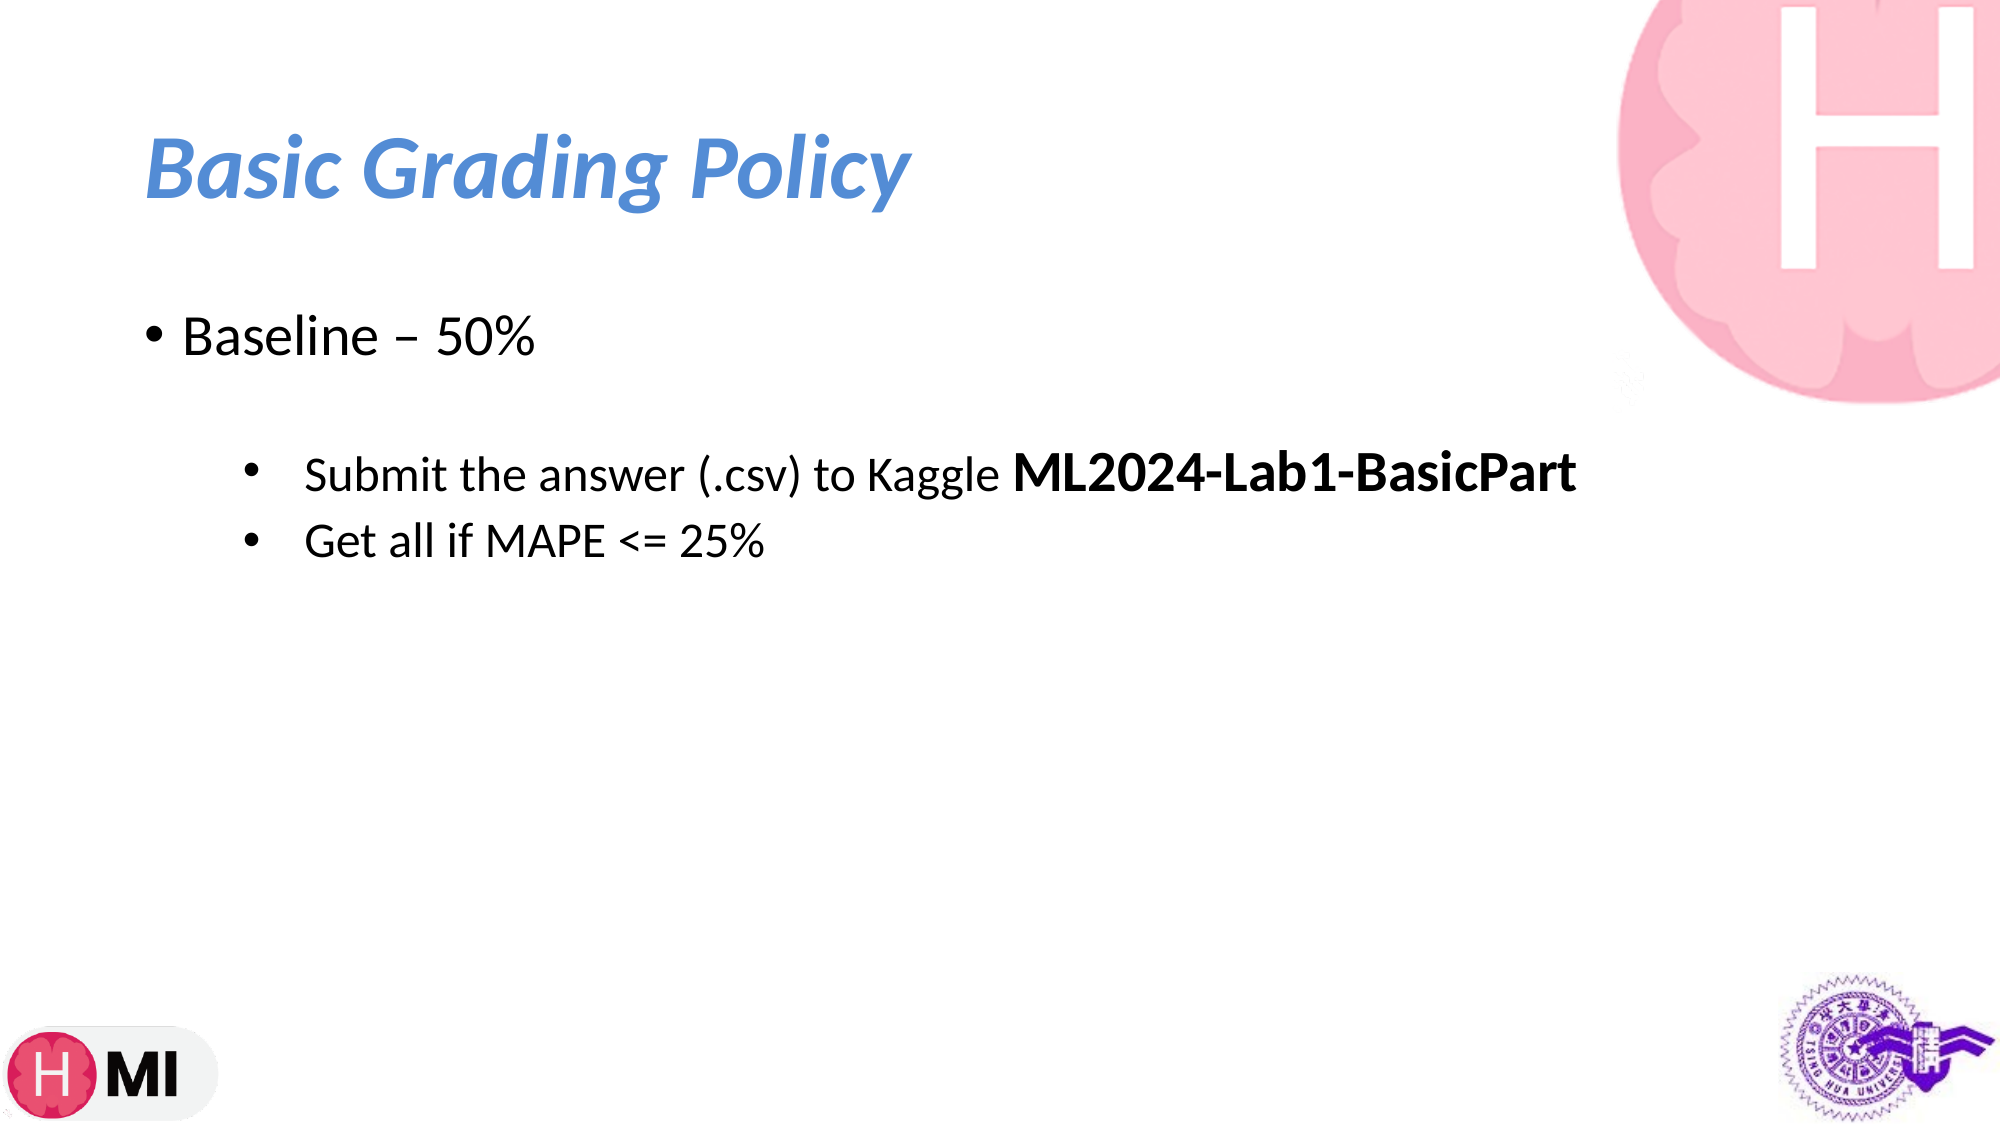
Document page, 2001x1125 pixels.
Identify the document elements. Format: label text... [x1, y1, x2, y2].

picture [0, 1022, 222, 1125]
title Basic Grading Policy [136, 59, 1863, 278]
picture [1612, 0, 2000, 415]
list Baseline – 50% Submit the answer (.csv) to Kaggle ML2024-Lab1-BasicPart Get all if MAPE <= 25% [136, 297, 1863, 1012]
picture [1778, 972, 2000, 1124]
